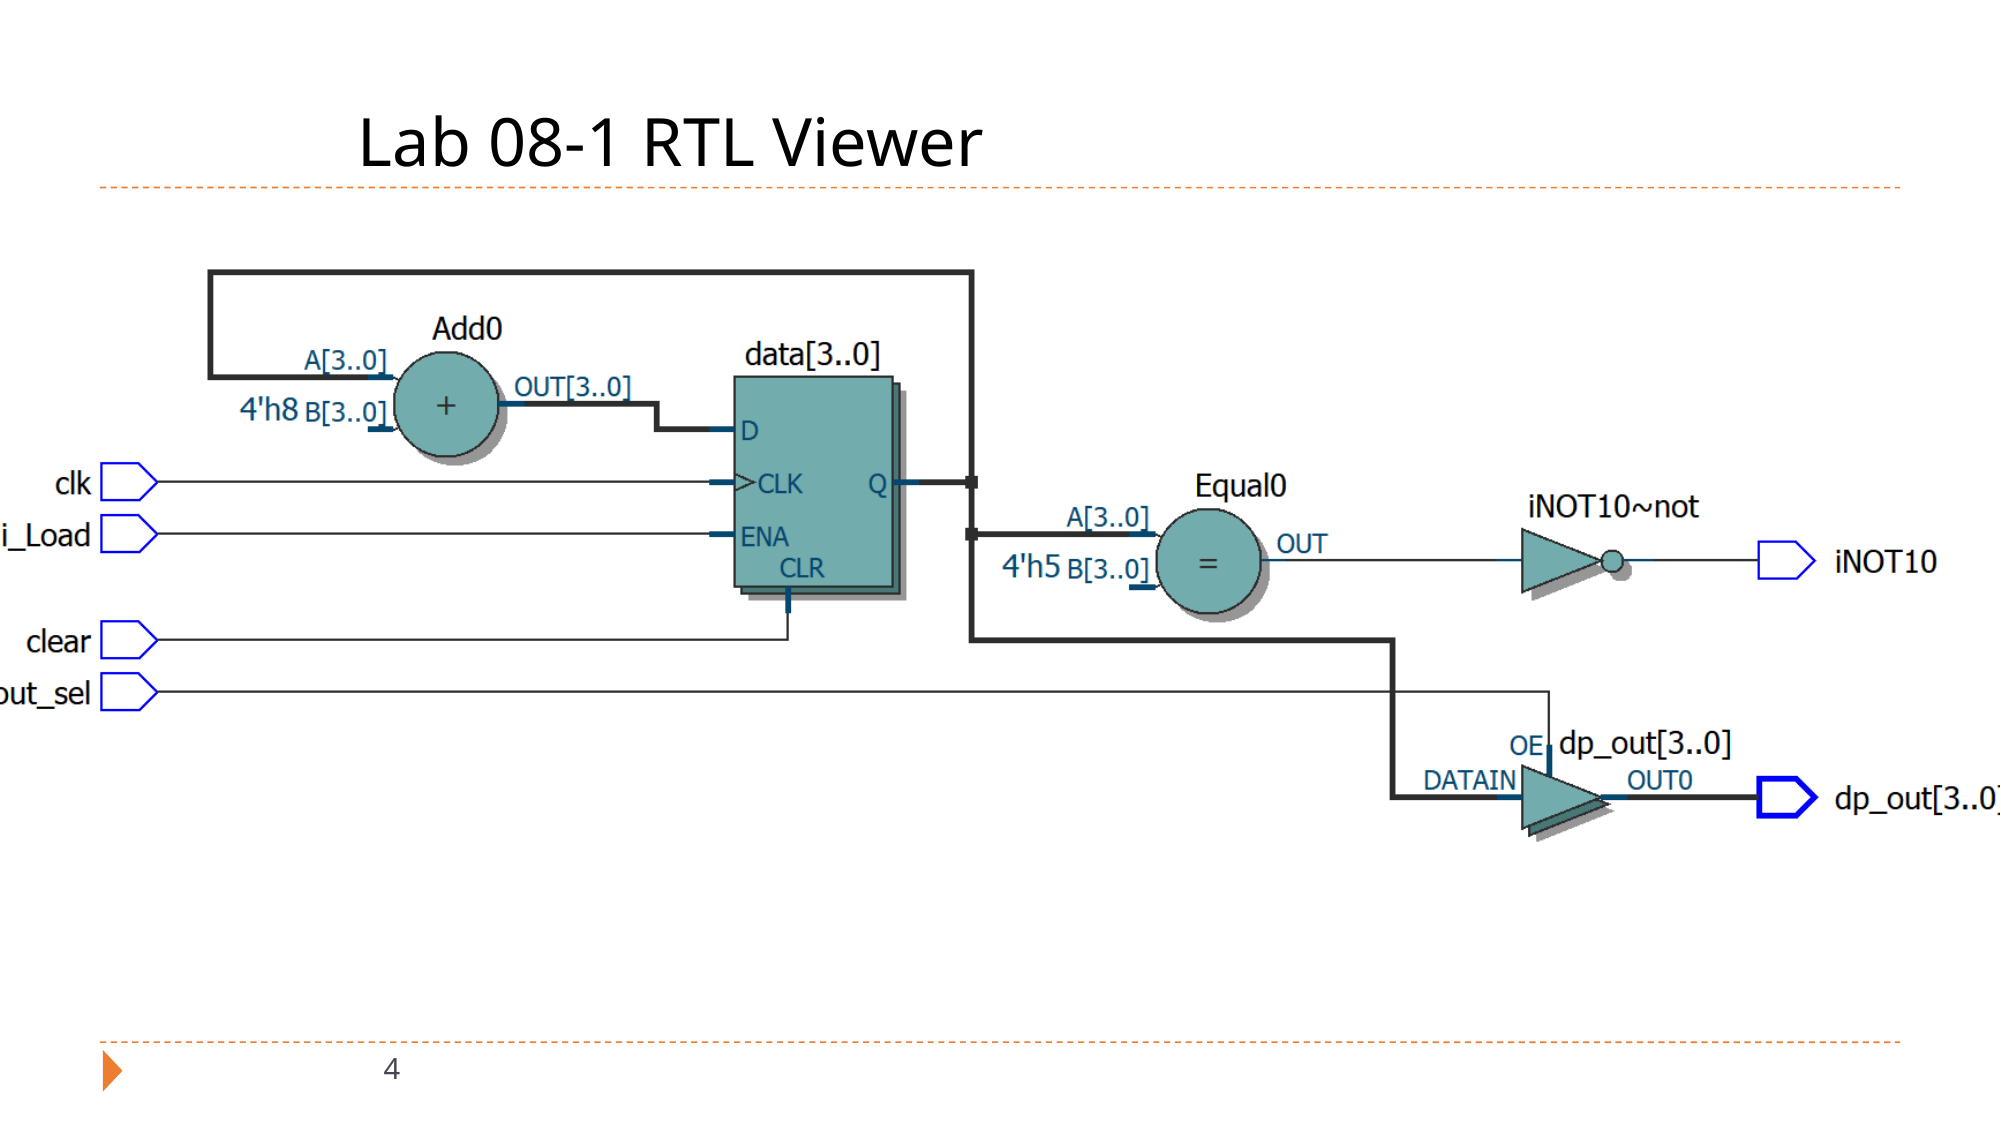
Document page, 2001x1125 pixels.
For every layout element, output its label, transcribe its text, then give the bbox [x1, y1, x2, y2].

title Lab 08-1 RTL Viewer [324, 24, 1676, 188]
slide_number 4 [350, 1042, 676, 1103]
picture [0, 191, 2000, 934]
